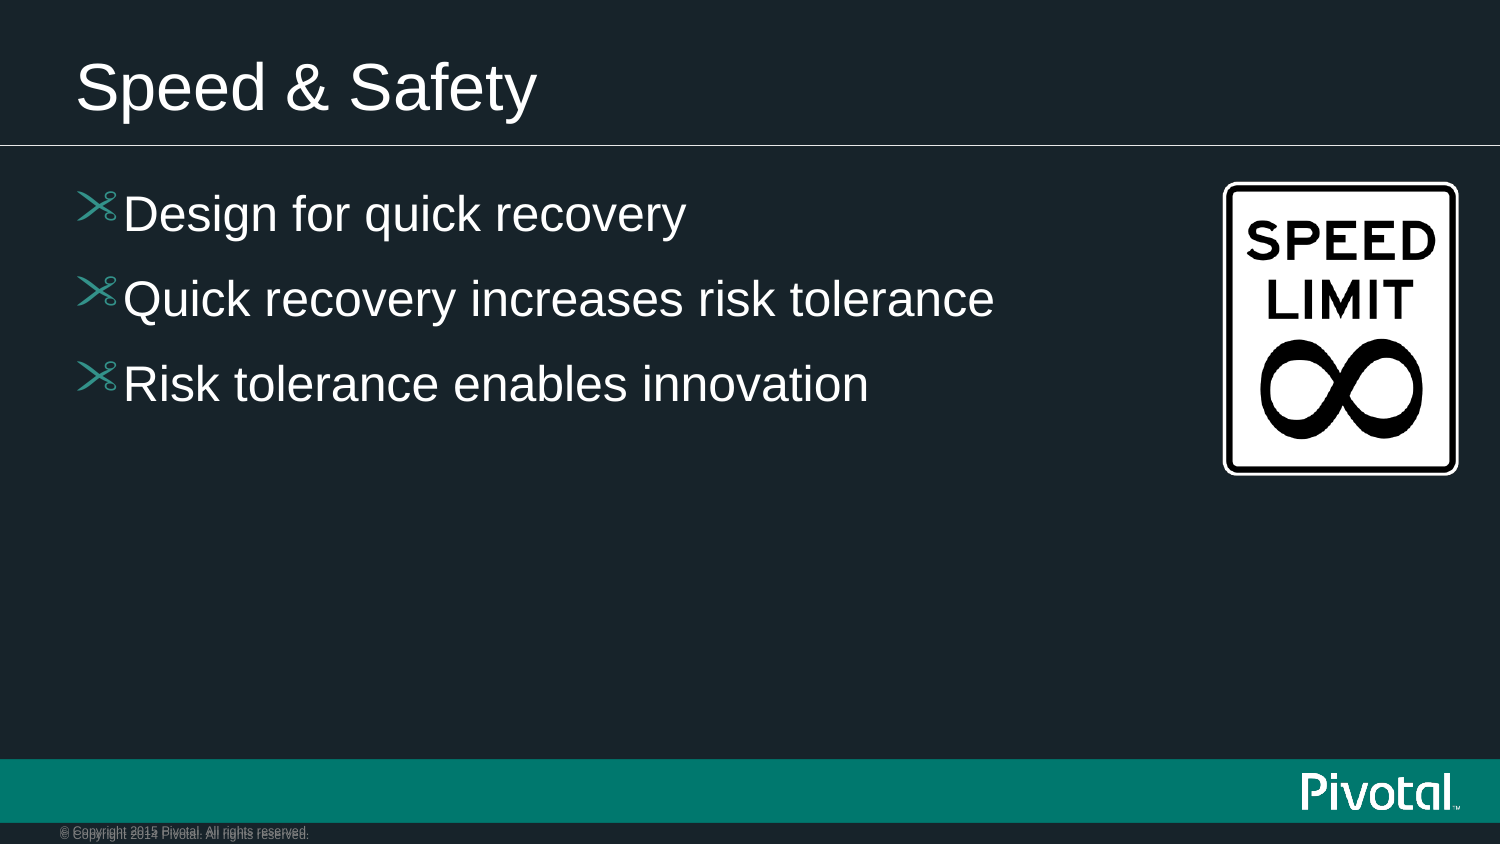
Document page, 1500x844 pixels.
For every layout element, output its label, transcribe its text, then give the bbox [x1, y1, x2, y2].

title Speed & Safety [74, 51, 1426, 113]
picture [1222, 181, 1459, 477]
list Design for quick recovery Quick recovery increases risk tolerance Risk tolerance enables innovation [74, 181, 1478, 720]
picture [1302, 773, 1460, 810]
